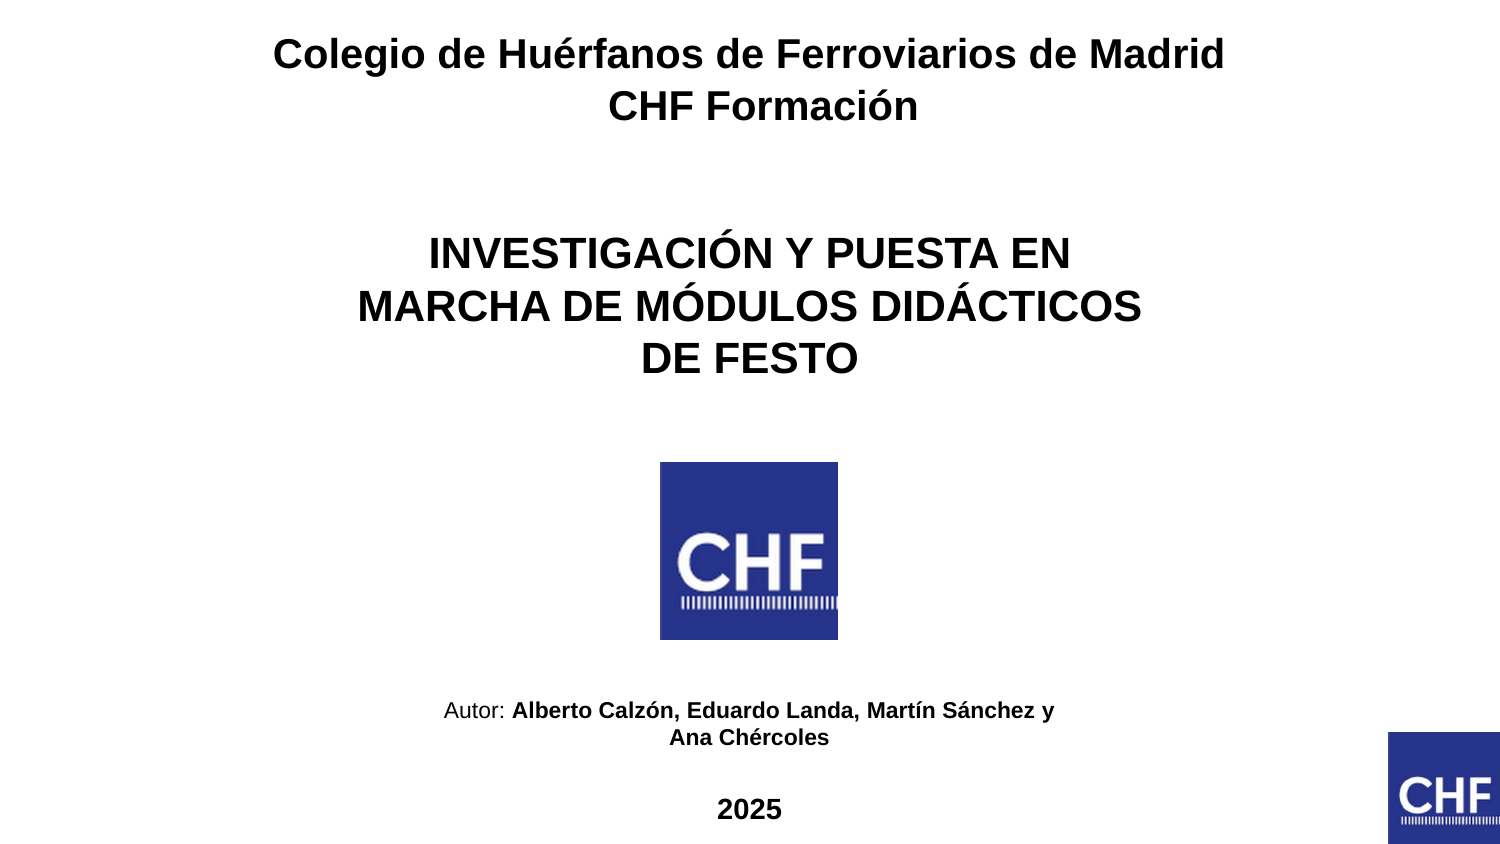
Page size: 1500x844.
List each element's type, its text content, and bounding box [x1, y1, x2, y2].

text_box Autor: Alberto Calzón, Eduardo Landa, Martín Sánchez y Ana Chércoles [419, 689, 1080, 785]
text_box [226, 328, 1273, 410]
picture [1388, 732, 1500, 844]
text_box CHF Formación [234, 73, 1293, 125]
text_box INVESTIGACIÓN Y PUESTA EN MARCHA DE MÓDULOS DIDÁCTICOS DE FESTO [315, 219, 1185, 279]
text_box 2025 [693, 784, 806, 833]
picture [660, 462, 839, 641]
text_box Colegio de Huérfanos de Ferroviarios de Madrid [241, 21, 1258, 73]
